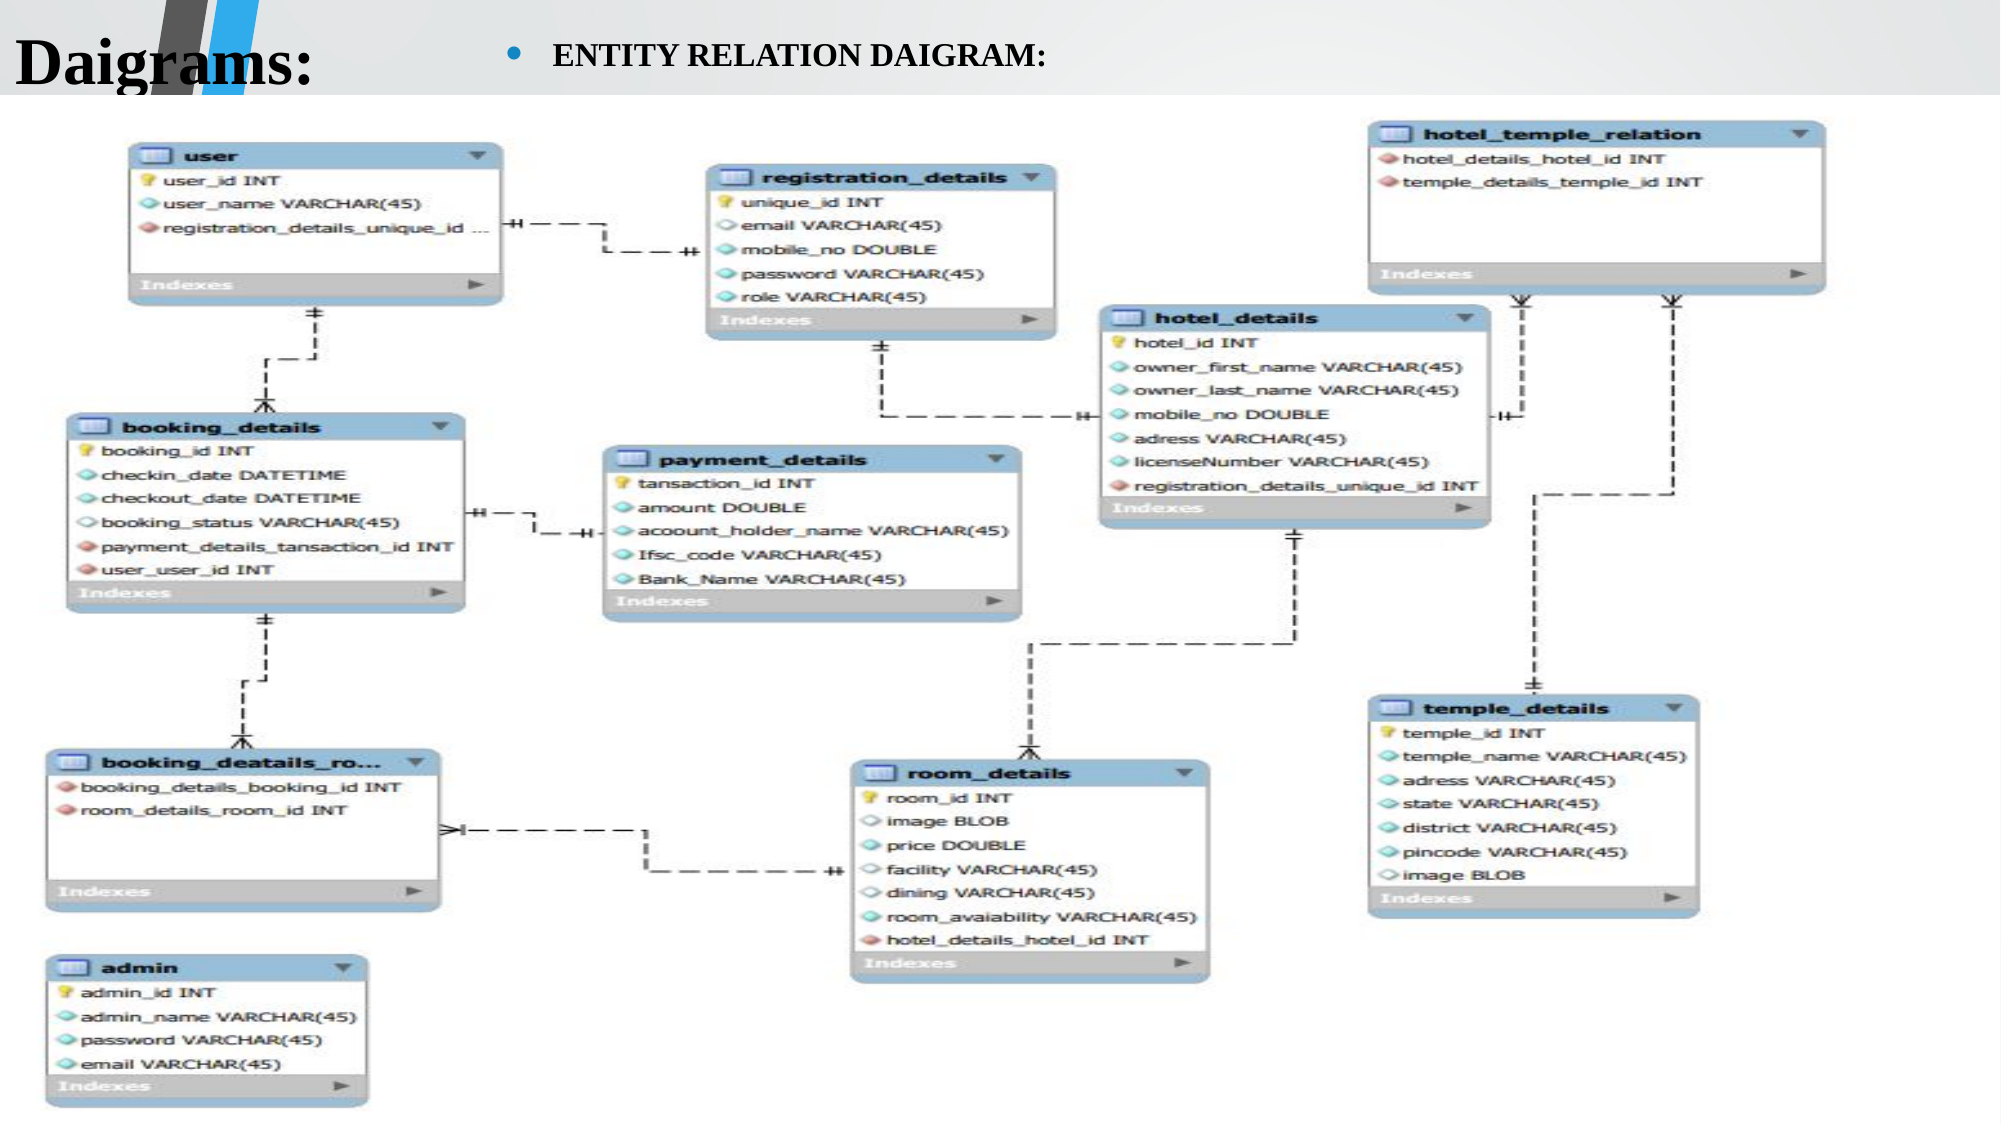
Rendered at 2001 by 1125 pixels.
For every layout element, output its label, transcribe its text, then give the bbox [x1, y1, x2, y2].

title Daigrams: [0, 0, 2000, 94]
picture [0, 94, 2000, 1125]
list ENTITY RELATION DAIGRAM: [490, 10, 2000, 94]
